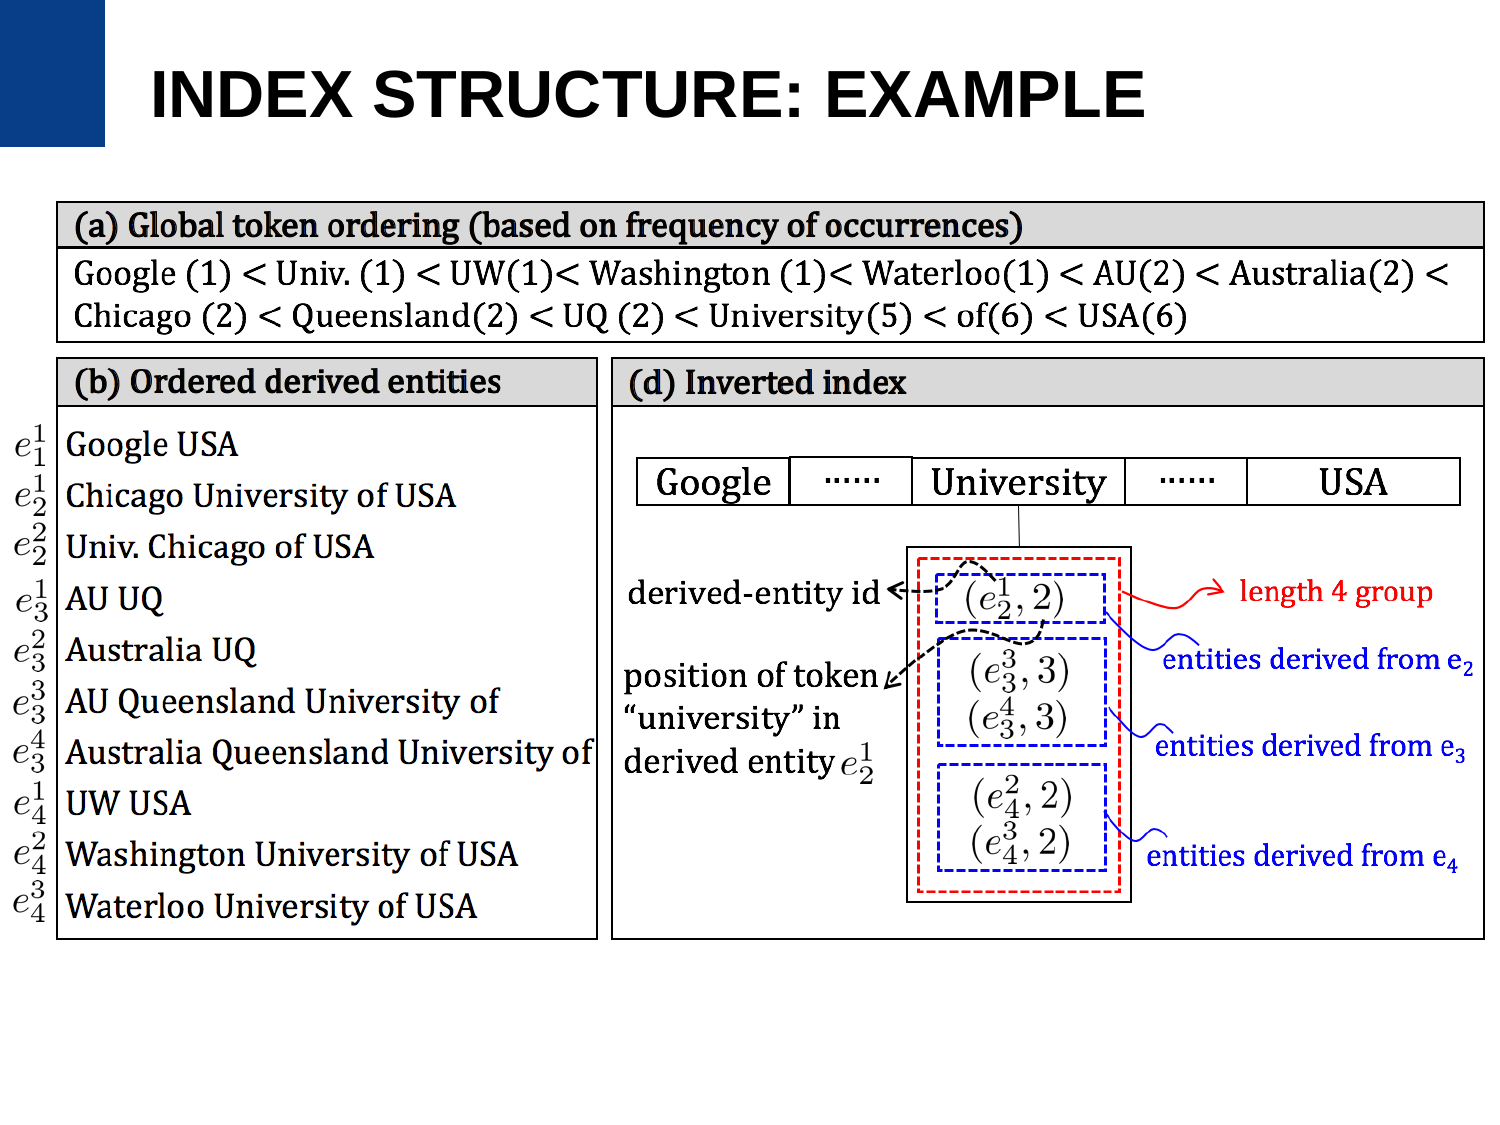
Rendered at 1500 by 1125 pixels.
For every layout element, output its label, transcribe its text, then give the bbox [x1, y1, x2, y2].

picture [0, 0, 105, 147]
title Index Structure: Example [135, 43, 1379, 140]
picture [0, 196, 1499, 948]
